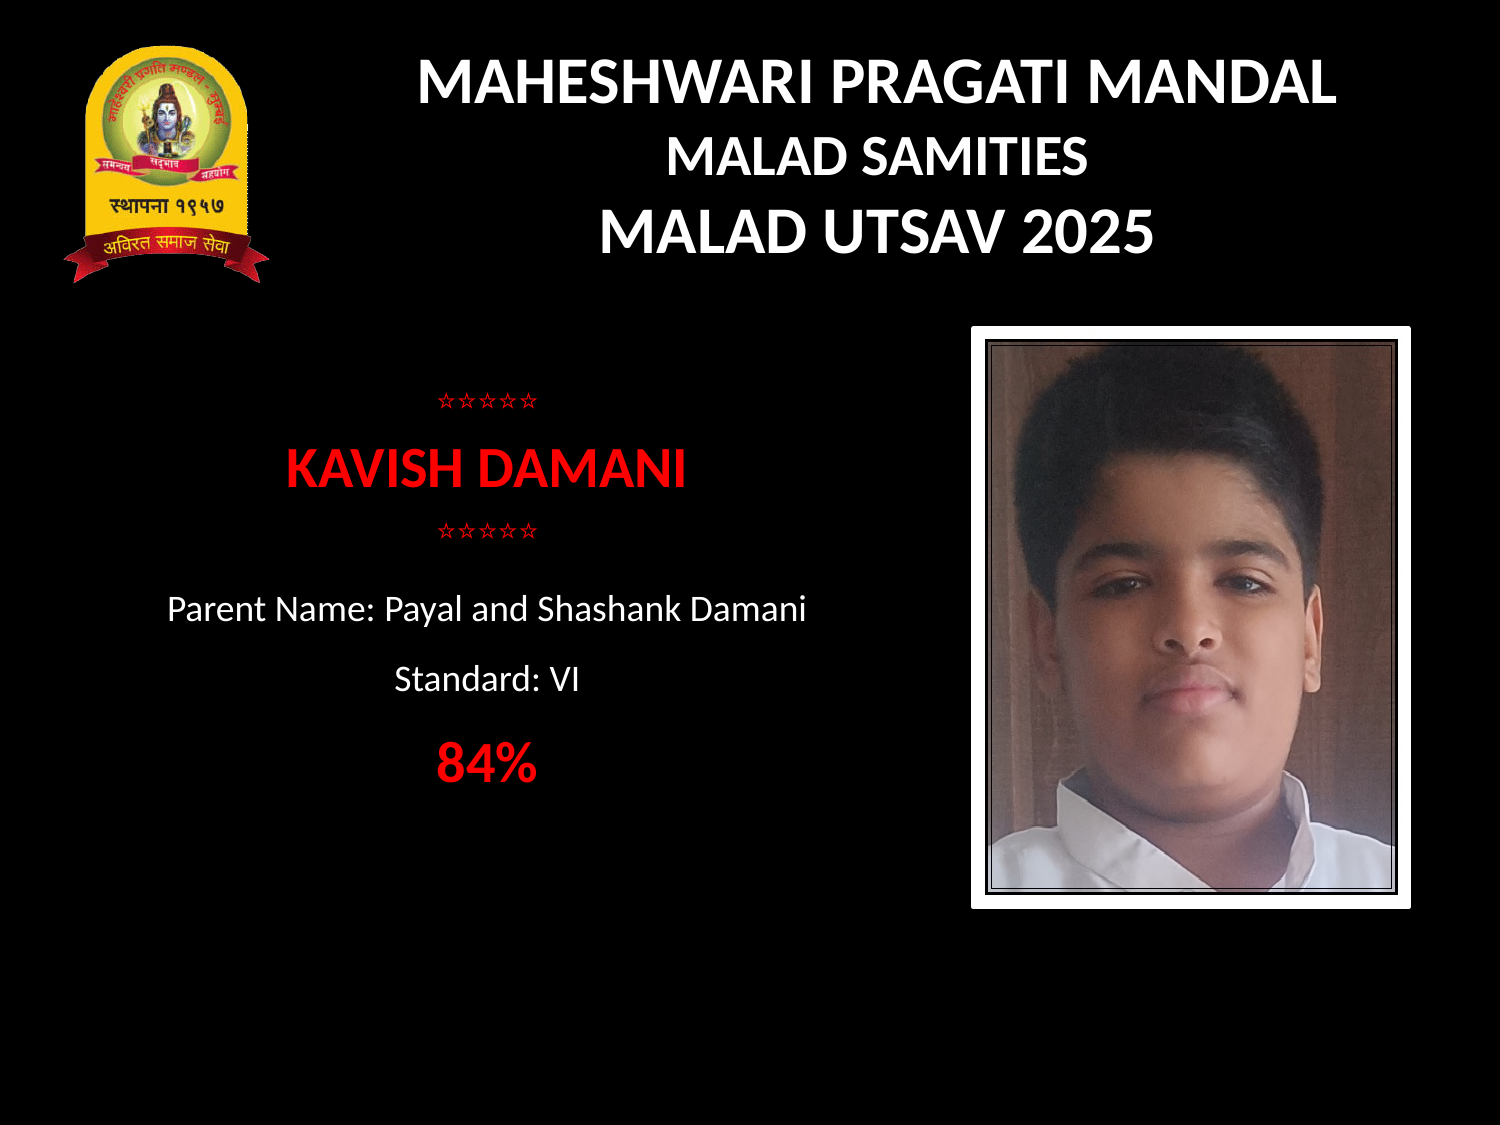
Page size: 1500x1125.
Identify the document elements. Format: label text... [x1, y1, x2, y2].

picture [974, 329, 1408, 907]
picture [29, 29, 297, 301]
text_box MAHESHWARI PRAGATI MANDAL MALAD SAMITIES MALAD UTSAV 2025 [401, 29, 1354, 275]
text_box ⭐⭐⭐⭐⭐ KAVISH DAMANI ⭐⭐⭐⭐⭐ Parent Name: Payal and Shashank Damani Standard: VI 84% [74, 374, 900, 802]
